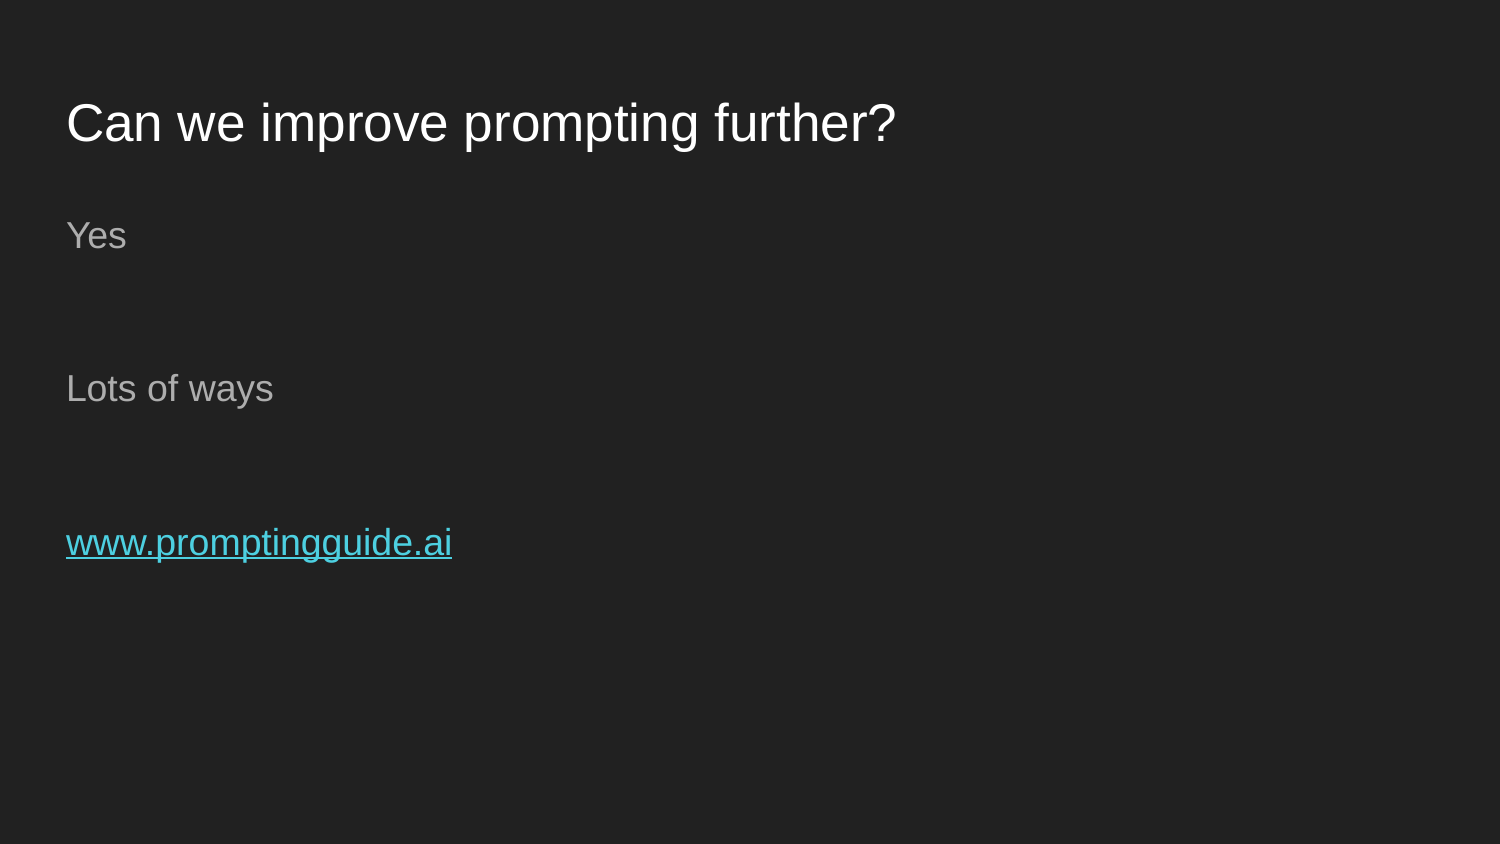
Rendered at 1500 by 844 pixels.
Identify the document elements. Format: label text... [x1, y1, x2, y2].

list Yes Lots of ways www.promptingguide.ai [51, 189, 1449, 750]
title Can we improve prompting further? [51, 72, 1449, 167]
